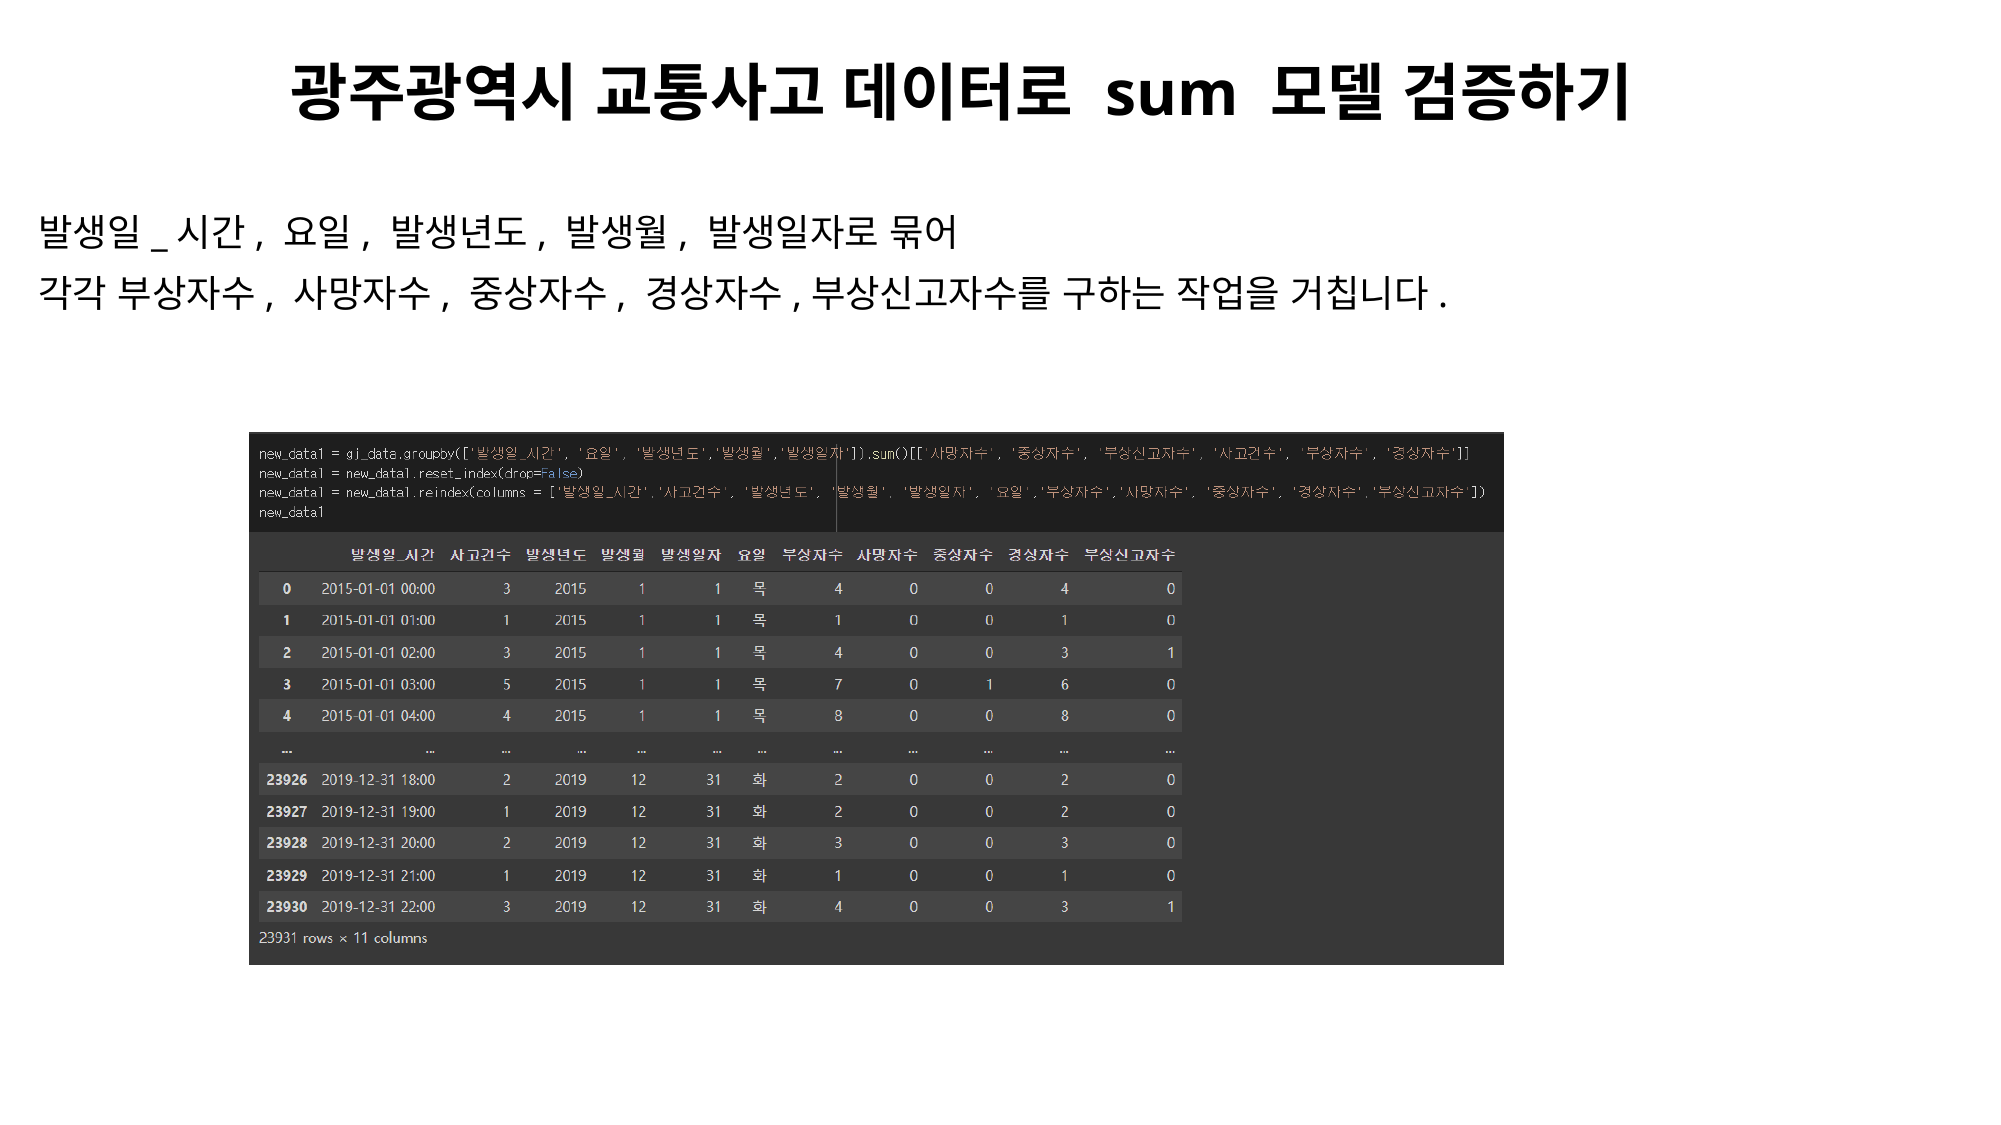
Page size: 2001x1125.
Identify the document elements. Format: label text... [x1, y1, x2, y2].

text_box 광주광역시 교통사고 데이터로 sum 모델 검증하기 [0, 0, 1924, 137]
picture [249, 432, 1504, 965]
subtitle 발생일_시간, 요일, 발생년도, 발생월, 발생일자로 묶어 각각 부상자수, 사망자수, 중상자수, 경상자수,부상신고자수를 구하는 작업을 거칩니다. [23, 206, 1784, 949]
